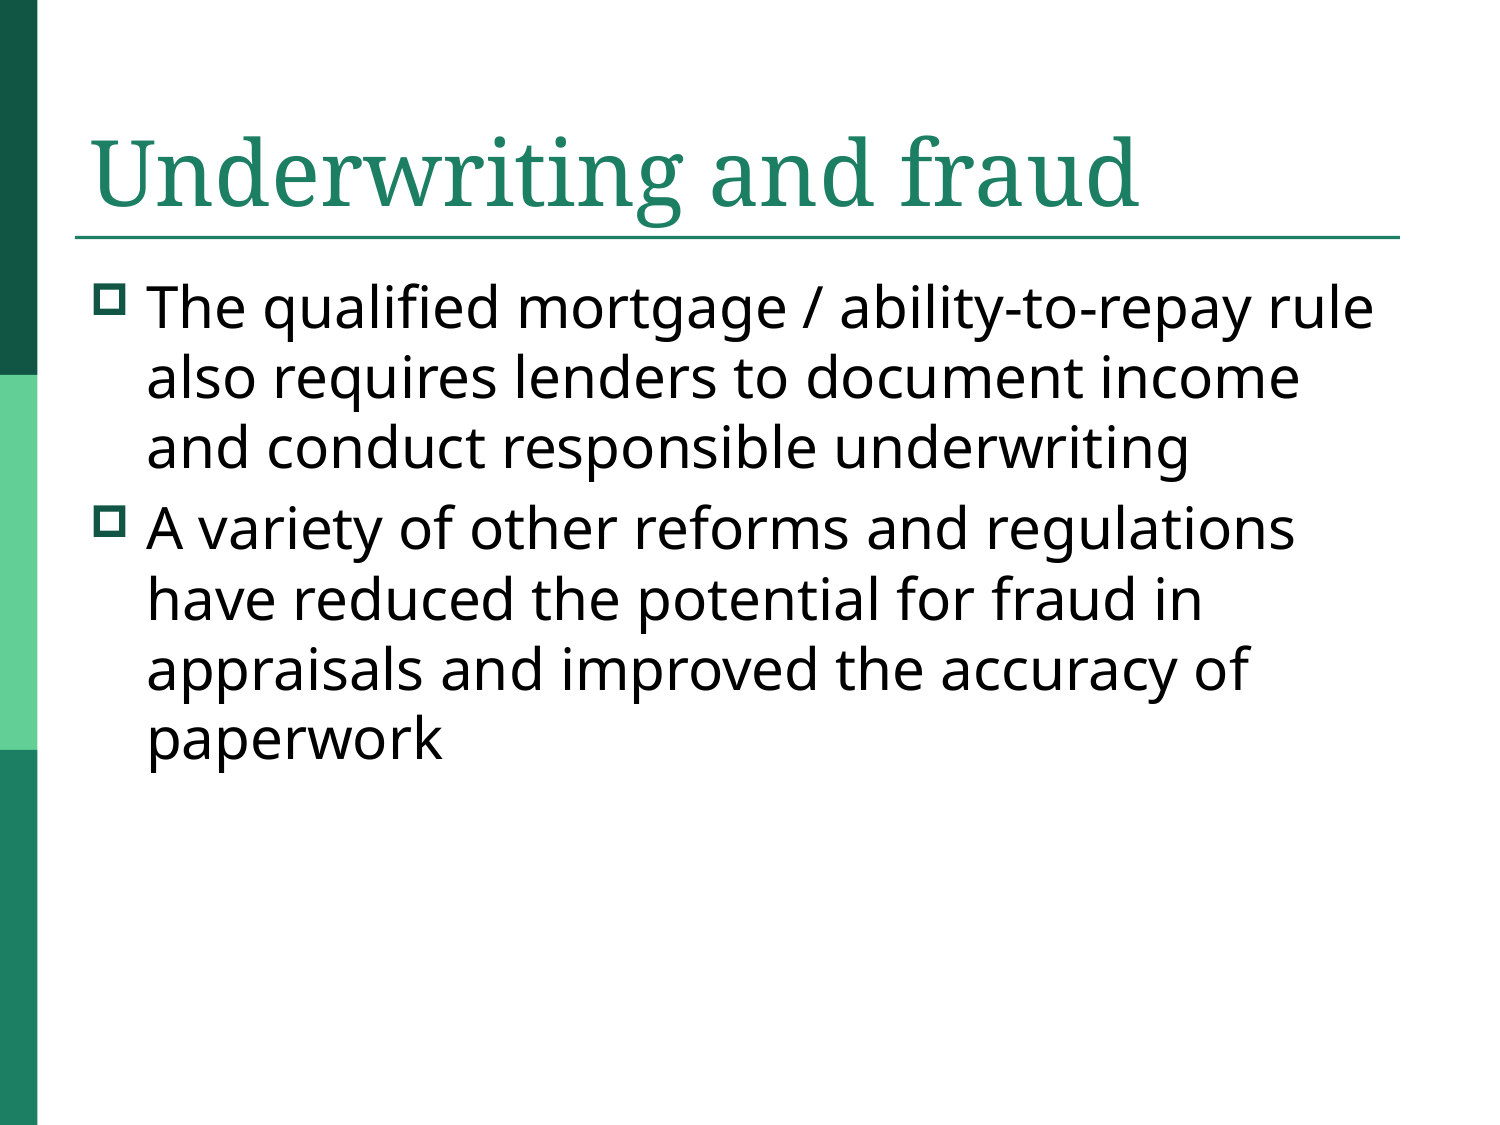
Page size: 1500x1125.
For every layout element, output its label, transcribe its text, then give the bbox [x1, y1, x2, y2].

list The qualified mortgage / ability-to-repay rule also requires lenders to document income and conduct responsible underwriting A variety of other reforms and regulations have reduced the potential for fraud in appraisals and improved the accuracy of paperwork [75, 262, 1425, 1006]
title Underwriting and fraud [75, 45, 1425, 233]
